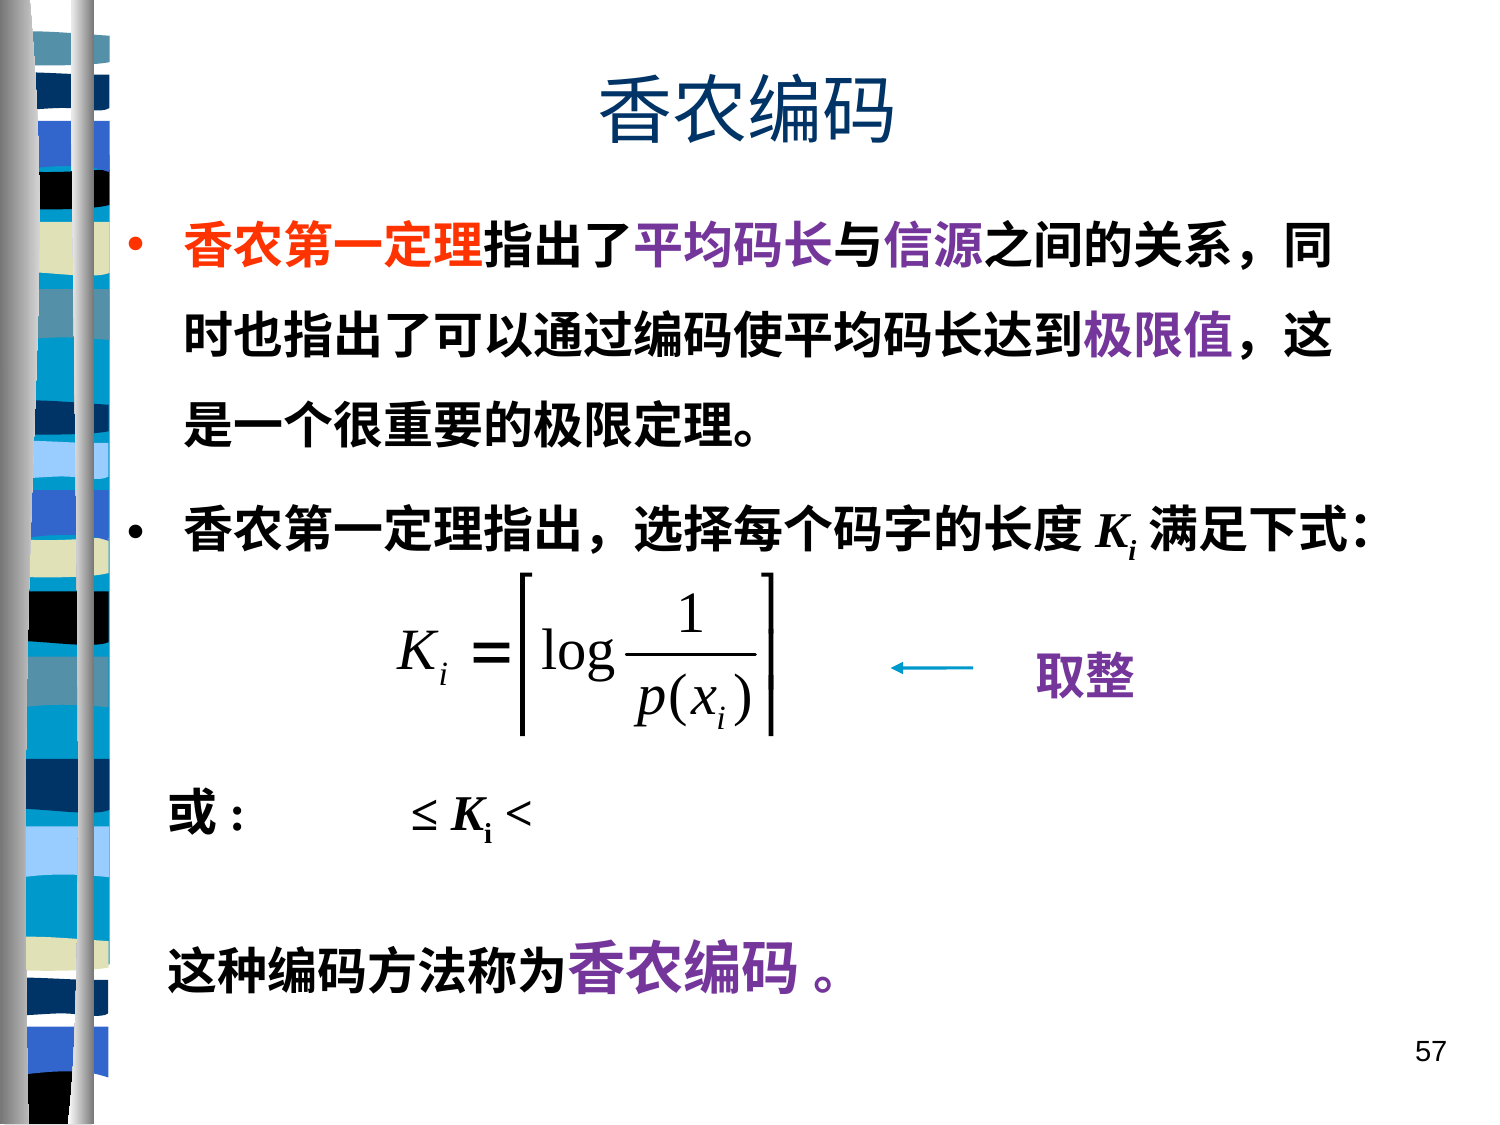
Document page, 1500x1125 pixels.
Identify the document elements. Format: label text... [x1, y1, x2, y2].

text_box 香农第一定理指出了平均码长与信源之间的关系，同时也指出了可以通过编码使平均码长达到极限值，这是一个很重要的极限定理。 香农第一定理指出，选择每个码字的长度Ki满足下式： [112, 175, 1375, 543]
title 香农编码 [109, 13, 1385, 202]
text_box [890, 661, 974, 675]
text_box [386, 562, 798, 749]
text_box 取整 [960, 644, 1162, 705]
slide_number 57 [1149, 1024, 1463, 1101]
